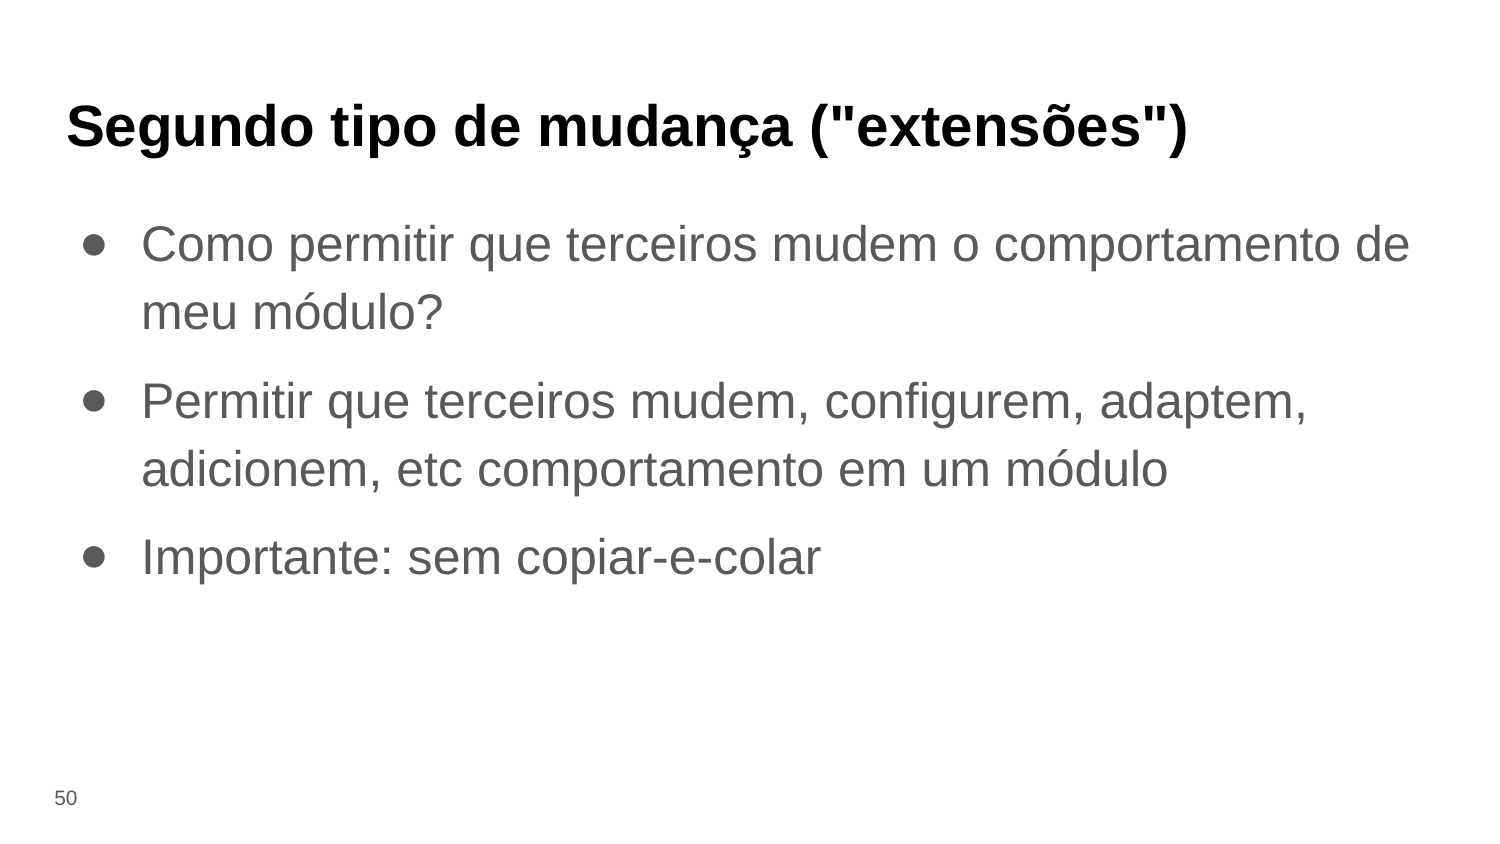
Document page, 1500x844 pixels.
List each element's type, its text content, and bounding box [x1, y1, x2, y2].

slide_number ‹#› [2, 764, 93, 830]
title Segundo tipo de mudança ("extensões") [51, 72, 1449, 167]
list Como permitir que terceiros mudem o comportamento de meu módulo? Permitir que terceiros mudem, configurem, adaptem, adicionem, etc comportamento em um módulo Importante: sem copiar-e-colar [51, 189, 1449, 750]
